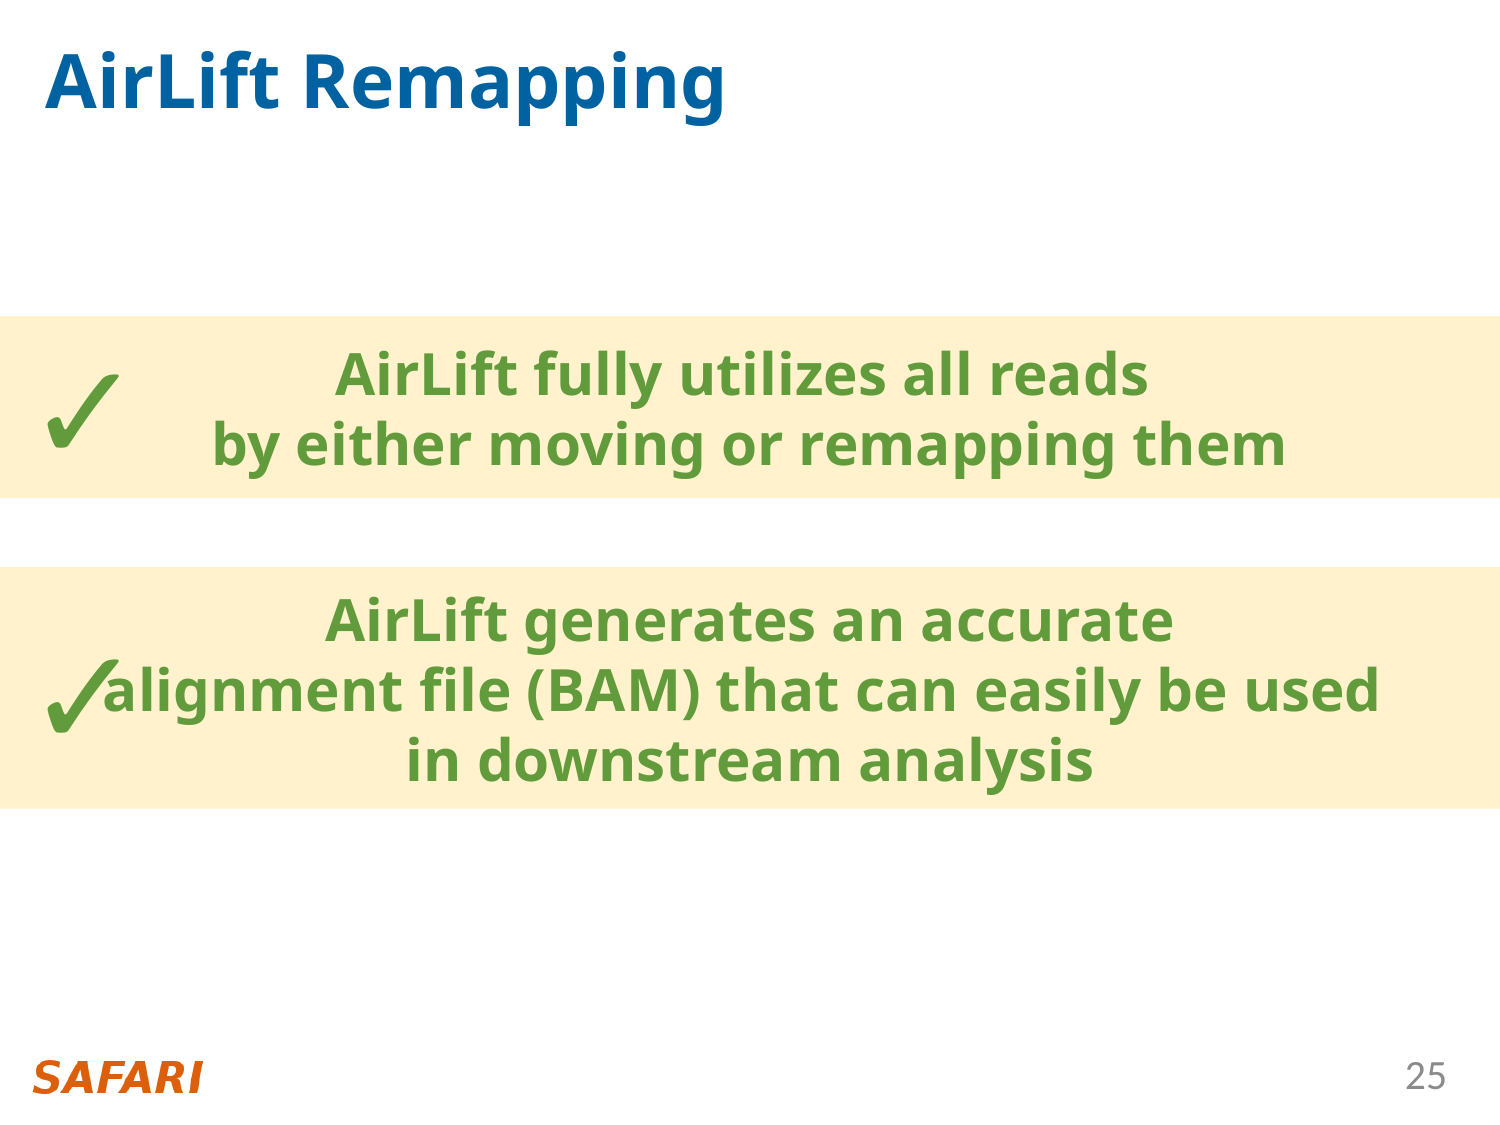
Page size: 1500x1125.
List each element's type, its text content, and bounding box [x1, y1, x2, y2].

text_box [0, 316, 1500, 498]
picture [31, 1051, 209, 1104]
title AirLift Remapping [31, 15, 1475, 143]
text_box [0, 567, 1500, 809]
